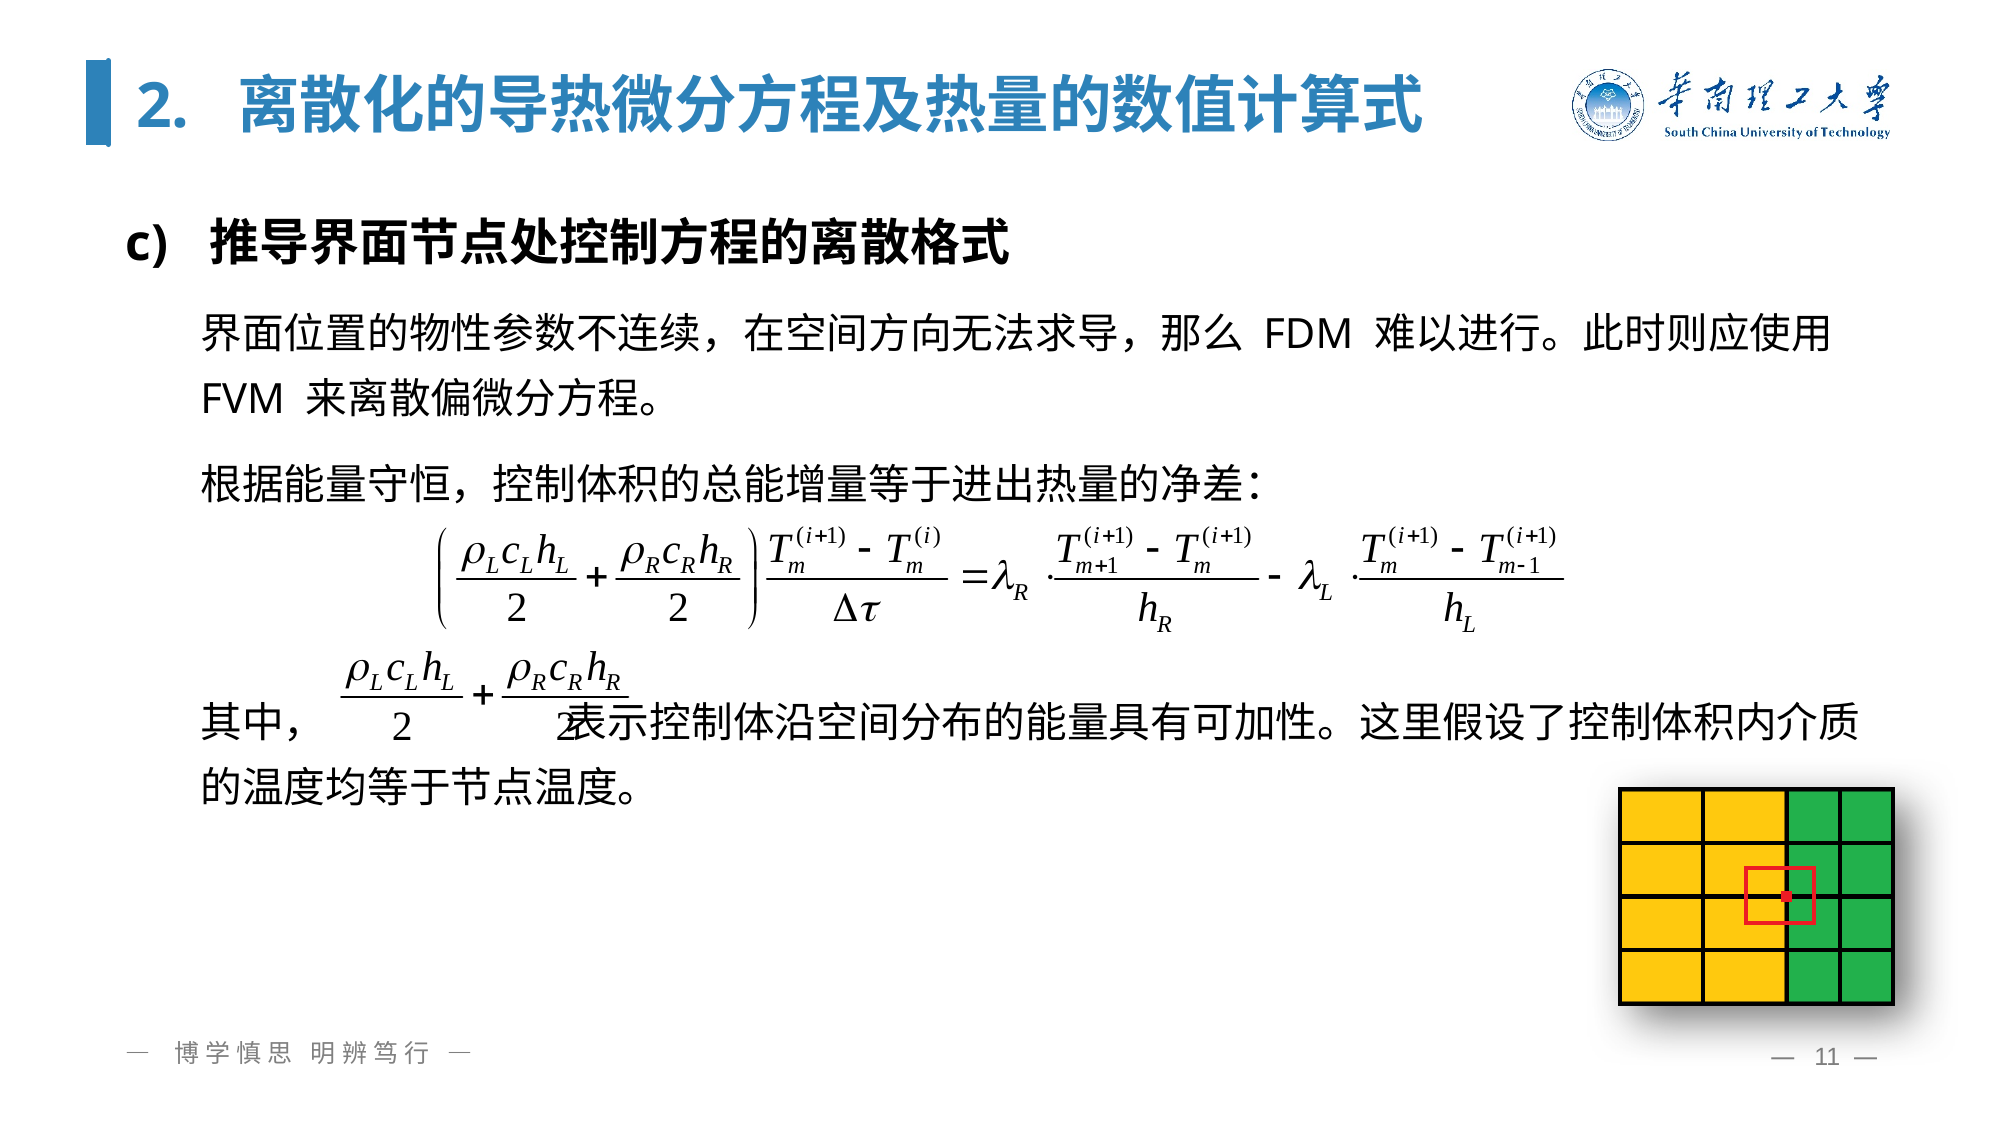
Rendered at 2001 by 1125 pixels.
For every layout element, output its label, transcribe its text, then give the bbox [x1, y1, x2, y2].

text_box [336, 642, 633, 746]
picture [1500, 746, 2000, 1047]
list 推导界面节点处控制方程的离散格式 界面位置的物性参数不连续，在空间方向无法求导，那么 FDM 难以进行。此时则应使用 FVM 来离散偏微分方程。 根据能量守恒，控制体积的总能增量等于进出热量的净差： 其中， 表示控制体沿空间分布的能量具有可加性。这里假设了控制体积内介质的温度均等于节点温度。 [110, 185, 1890, 1007]
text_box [432, 520, 1568, 638]
picture [1572, 69, 1890, 141]
footer — 博学慎思 明辨笃行 — [110, 1022, 786, 1083]
title 2. 离散化的导热微分方程及热量的数值计算式 [136, 60, 1544, 145]
